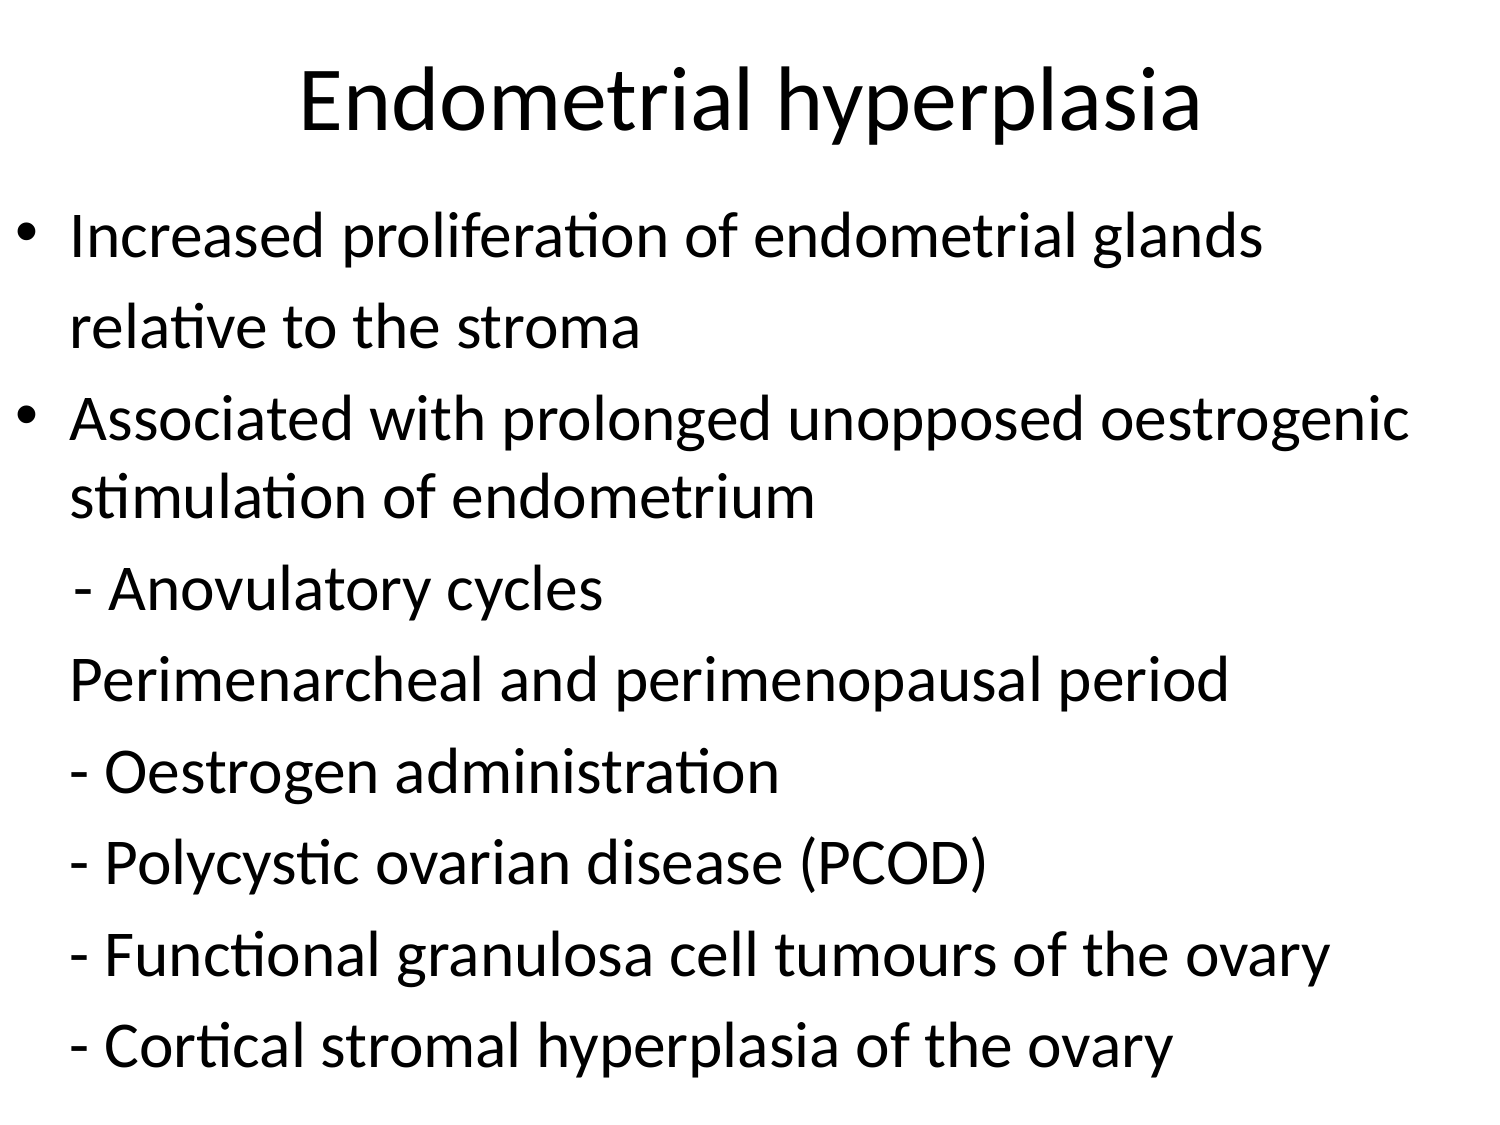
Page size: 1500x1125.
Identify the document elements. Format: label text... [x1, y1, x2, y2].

list Increased proliferation of endometrial glands relative to the stroma Associated with prolonged unopposed oestrogenic stimulation of endometrium - Anovulatory cycles Perimenarcheal and perimenopausal period - Oestrogen administration - Polycystic ovarian disease (PCOD) - Functional granulosa cell tumours of the ovary - Cortical stromal hyperplasia of the ovary [0, 184, 1500, 1094]
title Endometrial hyperplasia [76, 0, 1427, 184]
